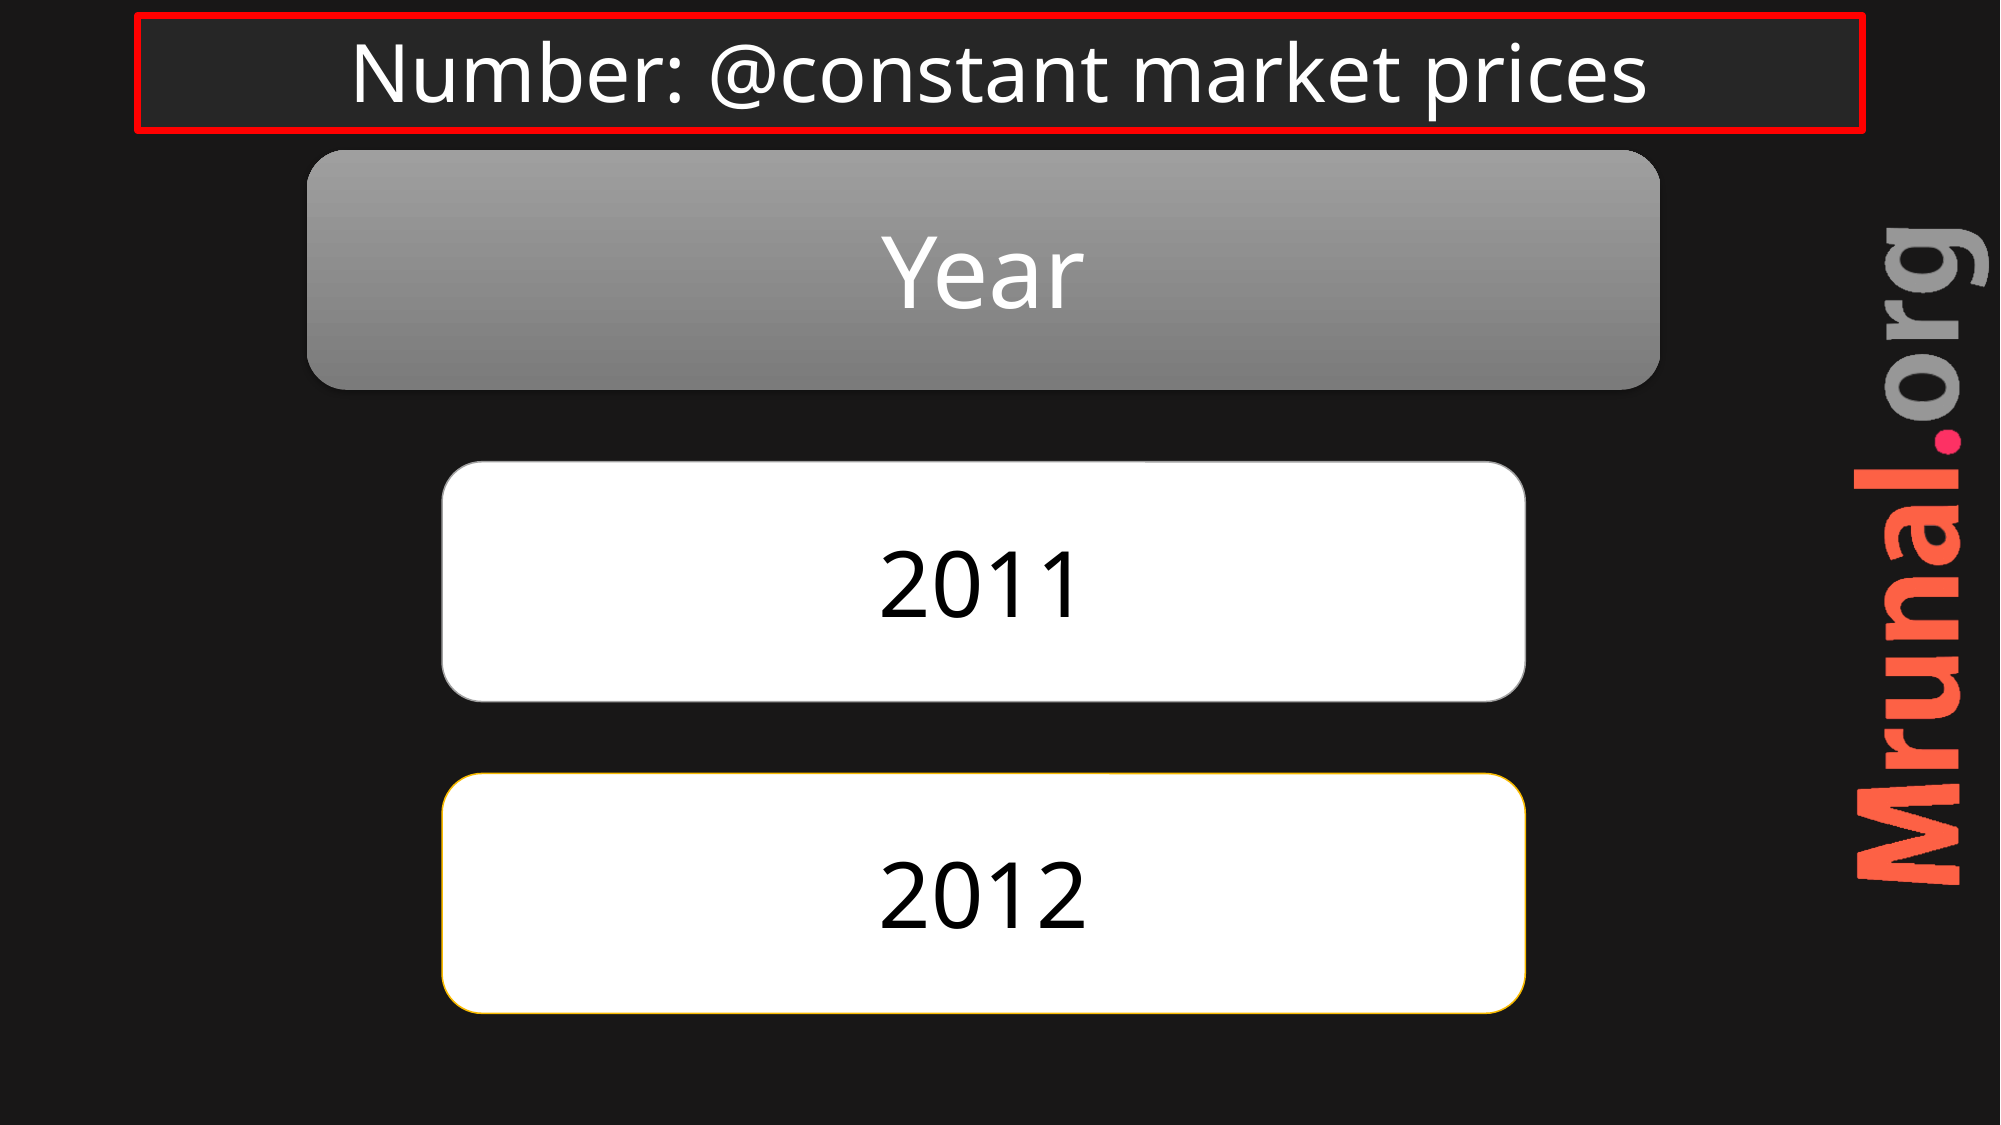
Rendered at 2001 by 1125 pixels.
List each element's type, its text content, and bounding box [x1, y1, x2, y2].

picture [1832, 223, 2000, 894]
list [137, 149, 1831, 1014]
title Number: @constant market prices [134, 12, 1866, 134]
